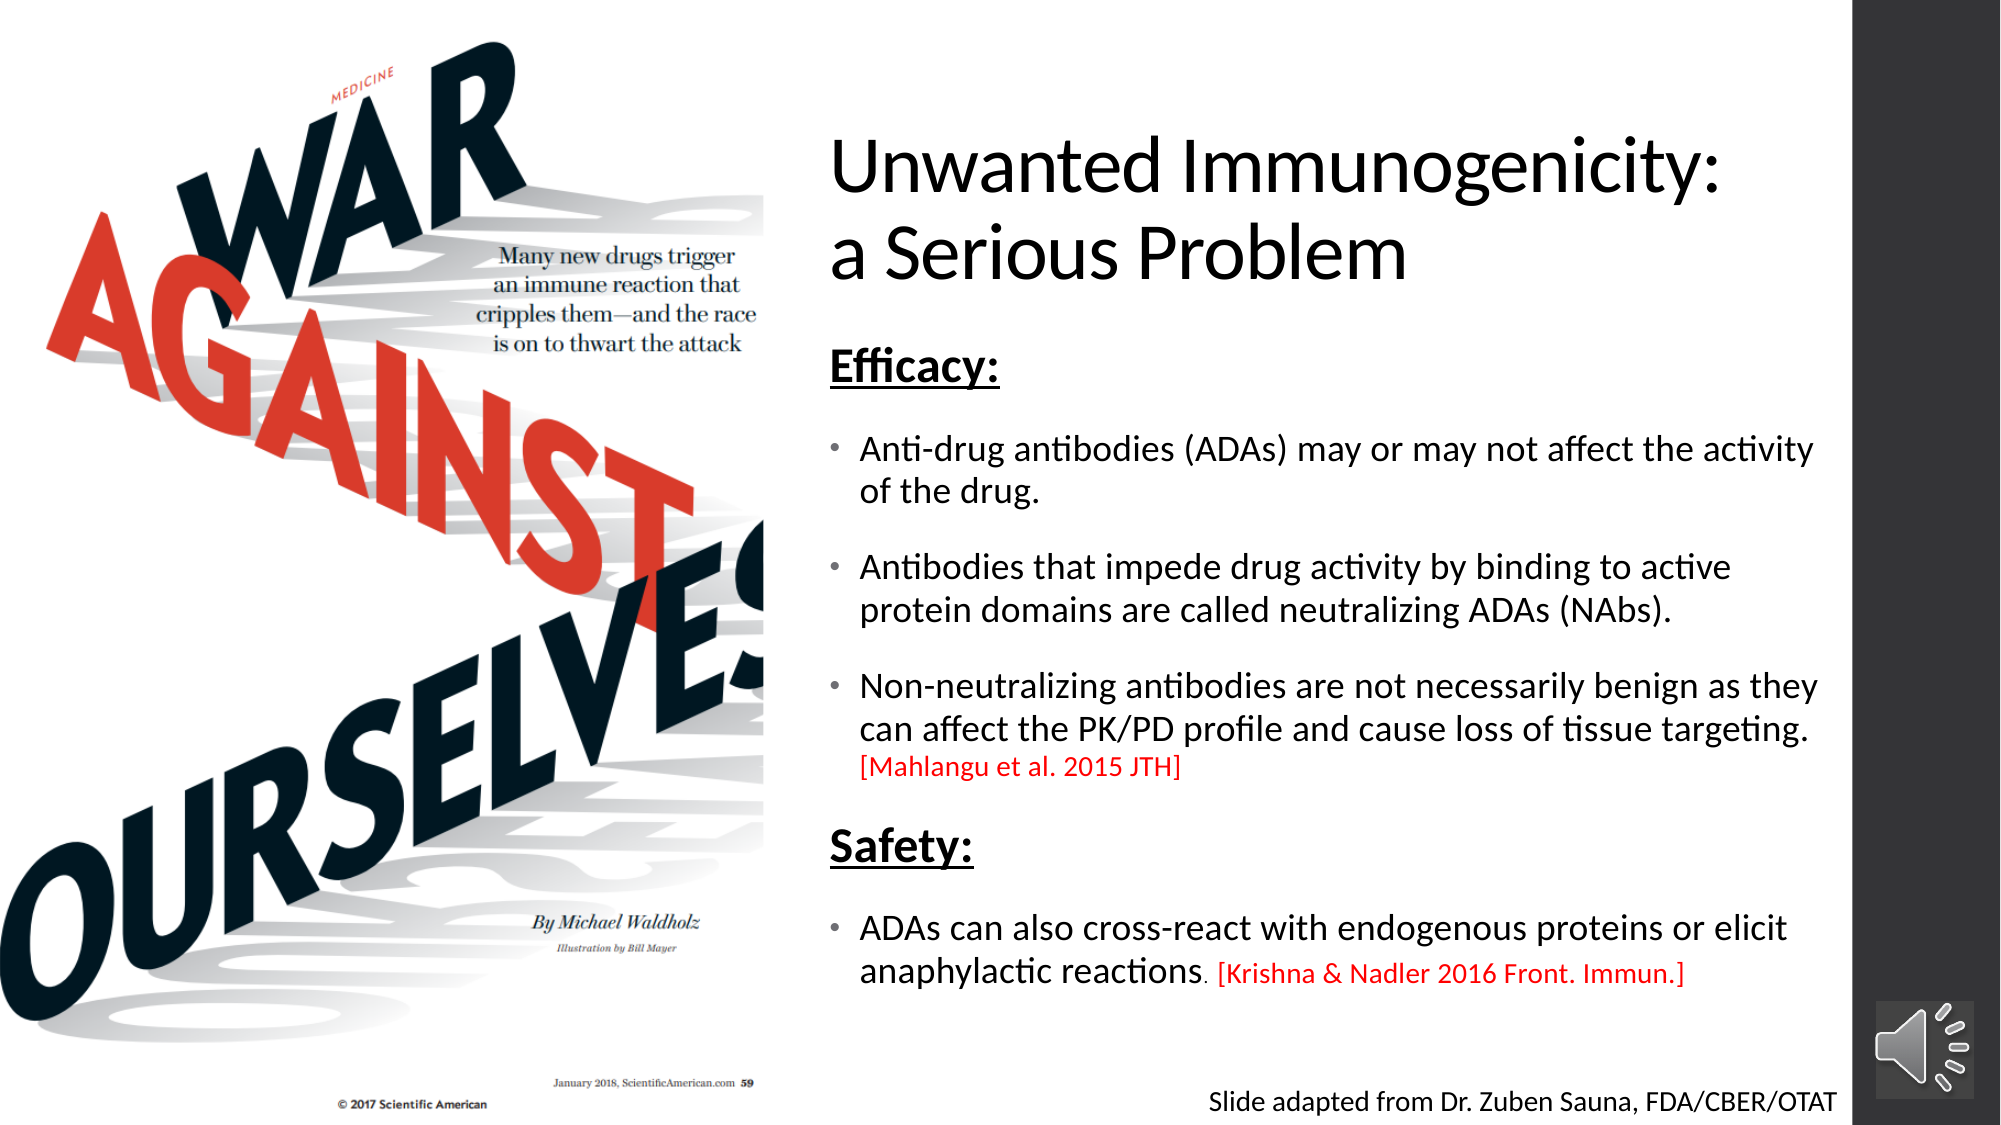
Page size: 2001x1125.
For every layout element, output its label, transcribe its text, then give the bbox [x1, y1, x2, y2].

text_box Slide adapted from Dr. Zuben Sauna, FDA/CBER/OTAT [770, 1074, 1853, 1125]
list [0, 0, 764, 1125]
list Efficacy: Anti-drug antibodies (ADAs) may or may not affect the activity of the drug. Antibodies that impede drug activity by binding to active protein domains are called neutralizing ADAs (NAbs). Non-neutralizing antibodies are not necessarily benign as they can affect the PK/PD profile and cause loss of tissue targeting. [Mahlangu et al. 2015 JTH] Safety: ADAs can also cross-react with endogenous proteins or elicit anaphylactic reactions. [Krishna & Nadler 2016 Front. Immun.] [814, 328, 1838, 1074]
title Unwanted Immunogenicity: a Serious Problem [814, 87, 1953, 305]
picture [1874, 999, 1976, 1101]
